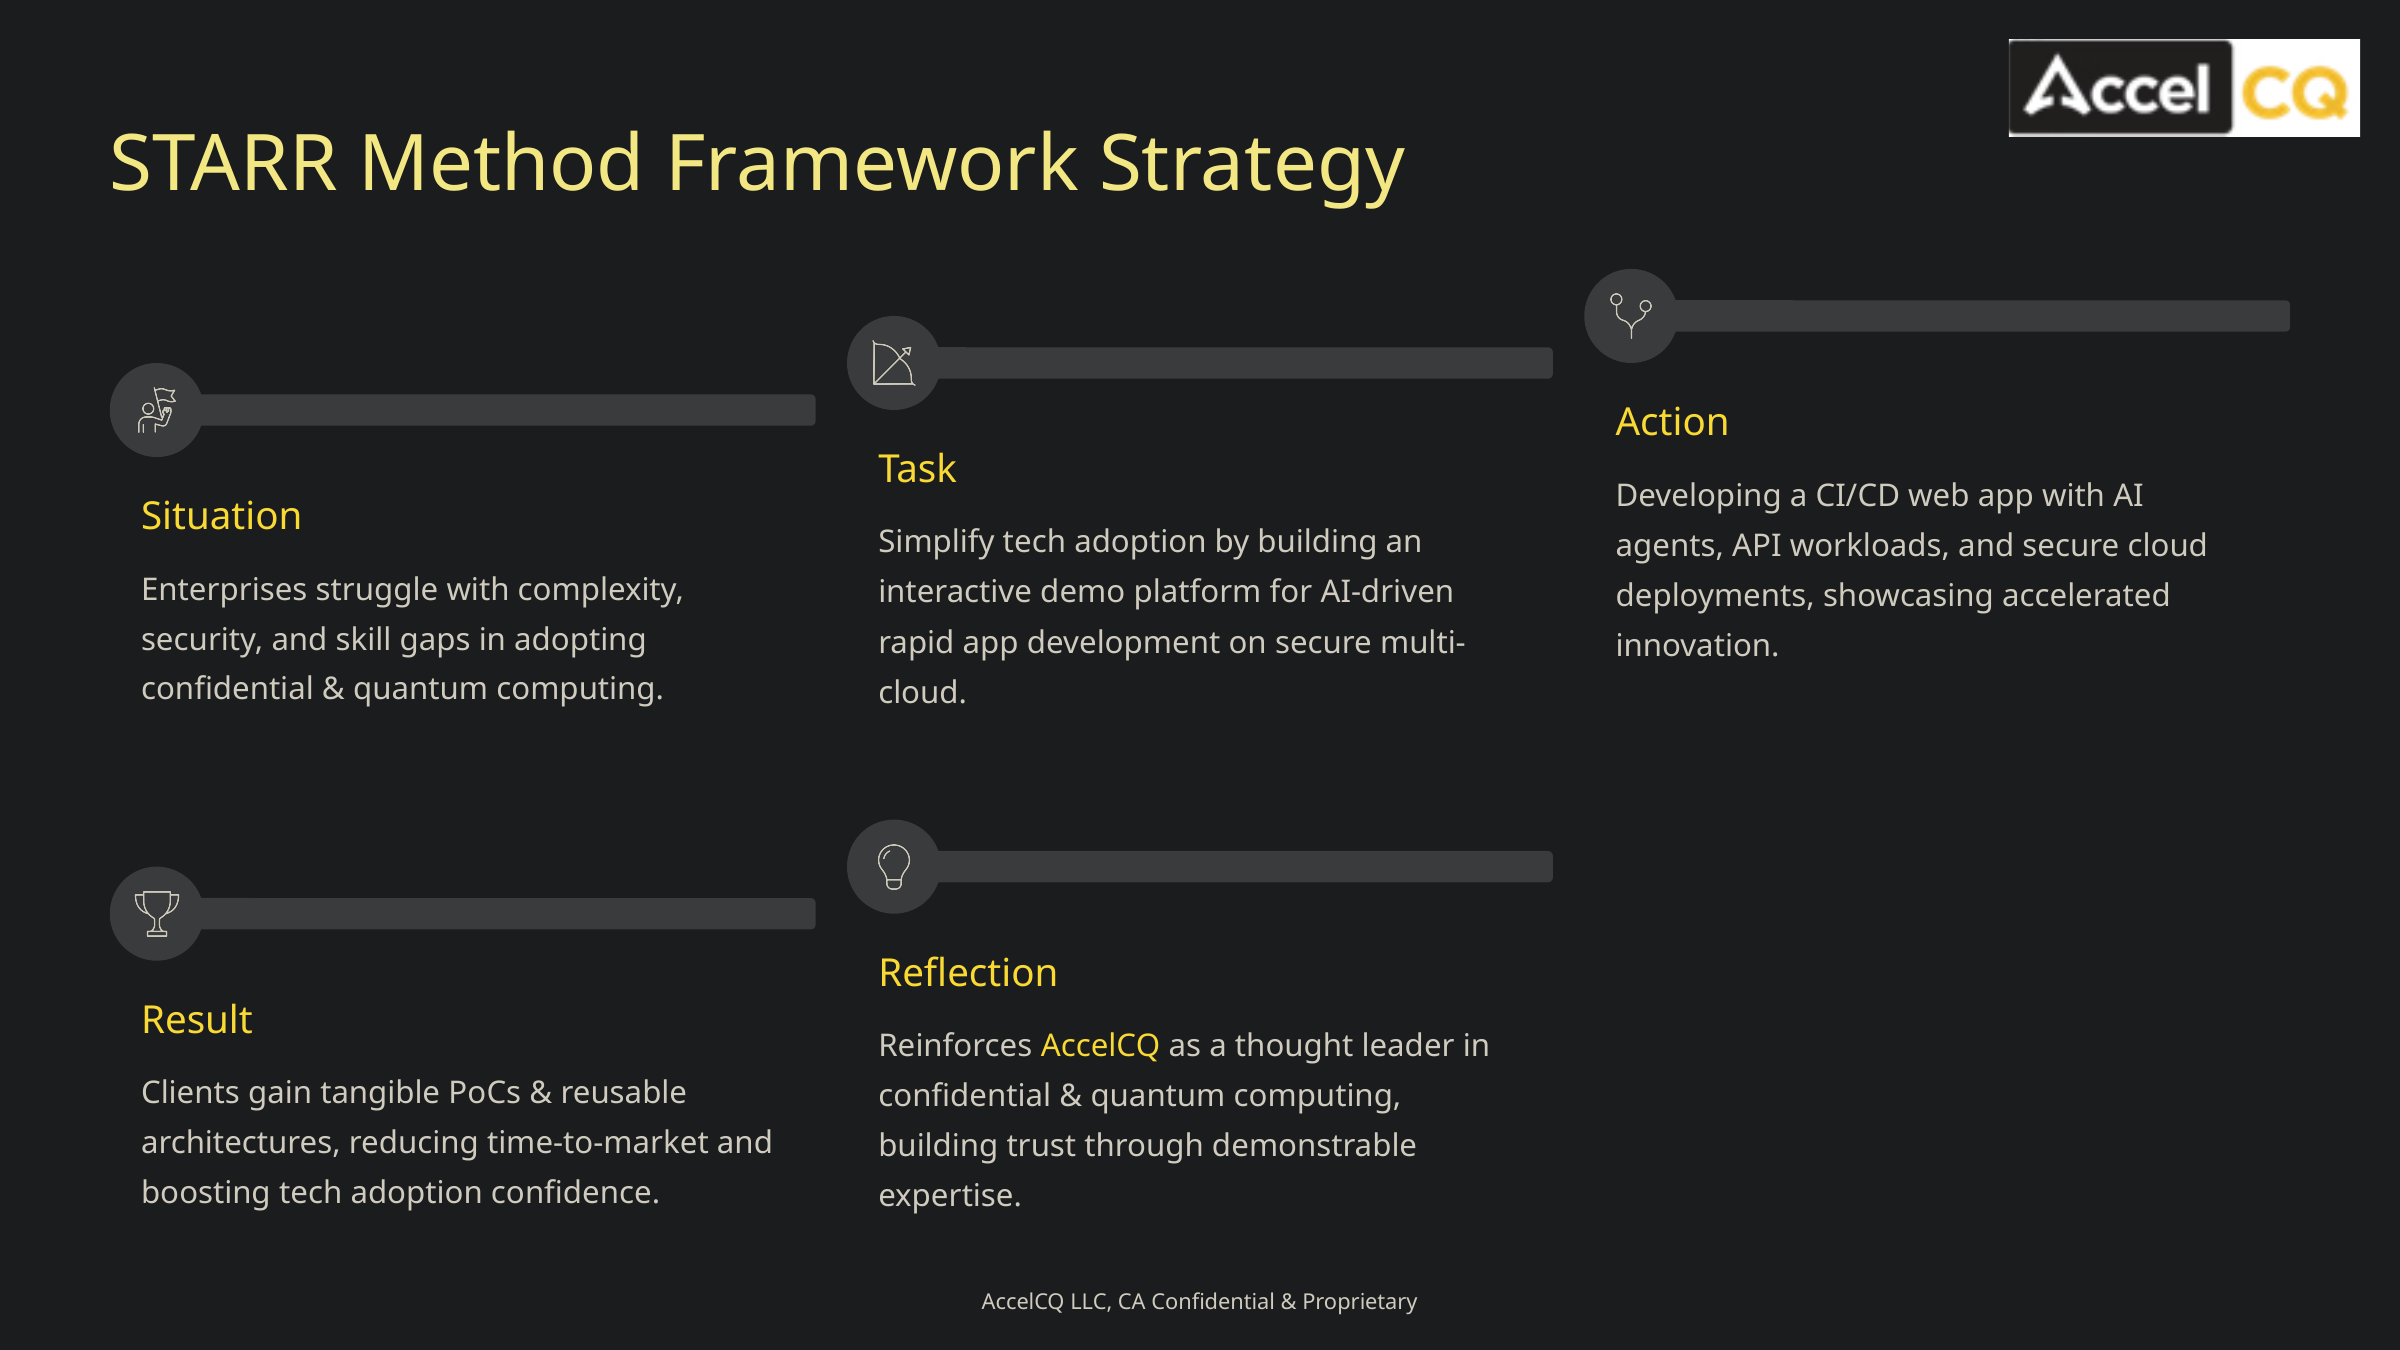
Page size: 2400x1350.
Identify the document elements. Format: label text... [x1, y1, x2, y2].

text_box [109, 866, 204, 961]
text_box [846, 819, 942, 914]
text_box Developing a CI/CD web app with AI agents, API workloads, and secure cloud deployments, showcasing accelerated innovation. [1615, 462, 2259, 663]
text_box Task [878, 441, 1271, 491]
picture [1607, 292, 1655, 340]
text_box AccelCQ LLC, CA Confidential & Proprietary [971, 1279, 1429, 1315]
picture [133, 386, 181, 434]
picture [2008, 39, 2361, 137]
text_box [846, 315, 942, 411]
text_box [202, 897, 816, 930]
text_box Reinforces AccelCQ as a thought leader in confidential & quantum computing, building trust through demonstrable expertise. [878, 1012, 1522, 1164]
text_box [109, 362, 204, 458]
picture [870, 339, 918, 387]
text_box [939, 850, 1553, 883]
text_box Result [141, 992, 534, 1041]
text_box Enterprises struggle with complexity, security, and skill gaps in adopting confidential & quantum computing. [141, 556, 785, 707]
text_box [202, 394, 816, 426]
picture [870, 843, 918, 891]
text_box Clients gain tangible PoCs & reusable architectures, reducing time-to-market and boosting tech adoption confidence. [141, 1059, 785, 1211]
text_box [1584, 268, 1679, 364]
text_box Action [1615, 394, 2008, 444]
text_box Situation [141, 488, 534, 538]
text_box Simplify tech adoption by building an interactive demo platform for AI-driven rapid app development on secure multi-cloud. [878, 509, 1522, 710]
text_box Reflection [878, 945, 1271, 994]
picture [133, 890, 181, 938]
text_box [1676, 300, 2291, 332]
text_box STARR Method Framework Strategy [109, 108, 1485, 207]
text_box [939, 347, 1553, 379]
